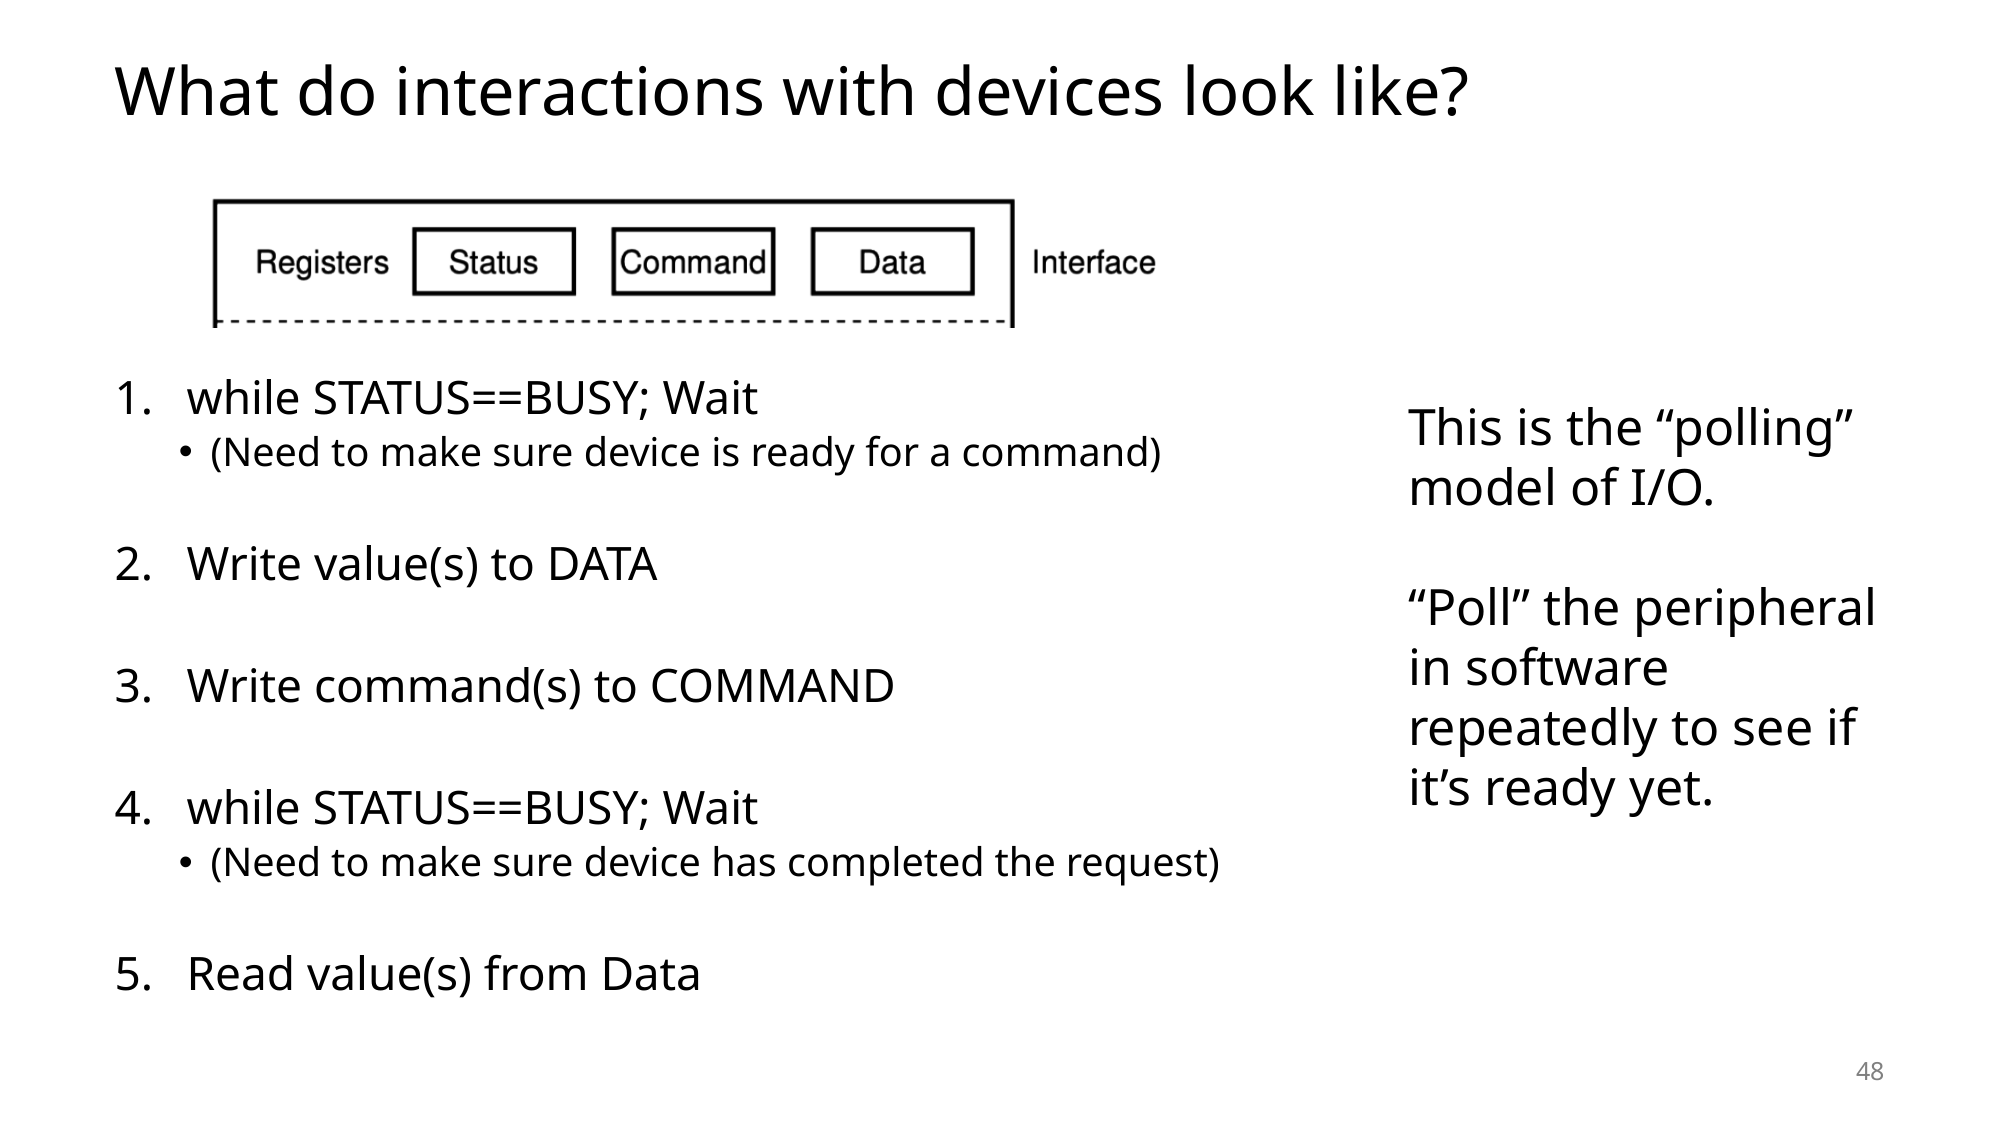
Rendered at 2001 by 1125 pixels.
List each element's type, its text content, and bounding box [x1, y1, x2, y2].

picture [203, 187, 1166, 328]
title What do interactions with devices look like? [99, 37, 1900, 150]
text_box This is the “polling” model of I/O. “Poll” the peripheral in software repeatedly to see if it’s ready yet. [1393, 387, 1917, 868]
list while STATUS==BUSY; Wait (Need to make sure device is ready for a command) Write value(s) to DATA Write command(s) to COMMAND while STATUS==BUSY; Wait (Need to make sure device has completed the request) Read value(s) from Data [99, 187, 1900, 1013]
slide_number 48 [1749, 1042, 1900, 1103]
